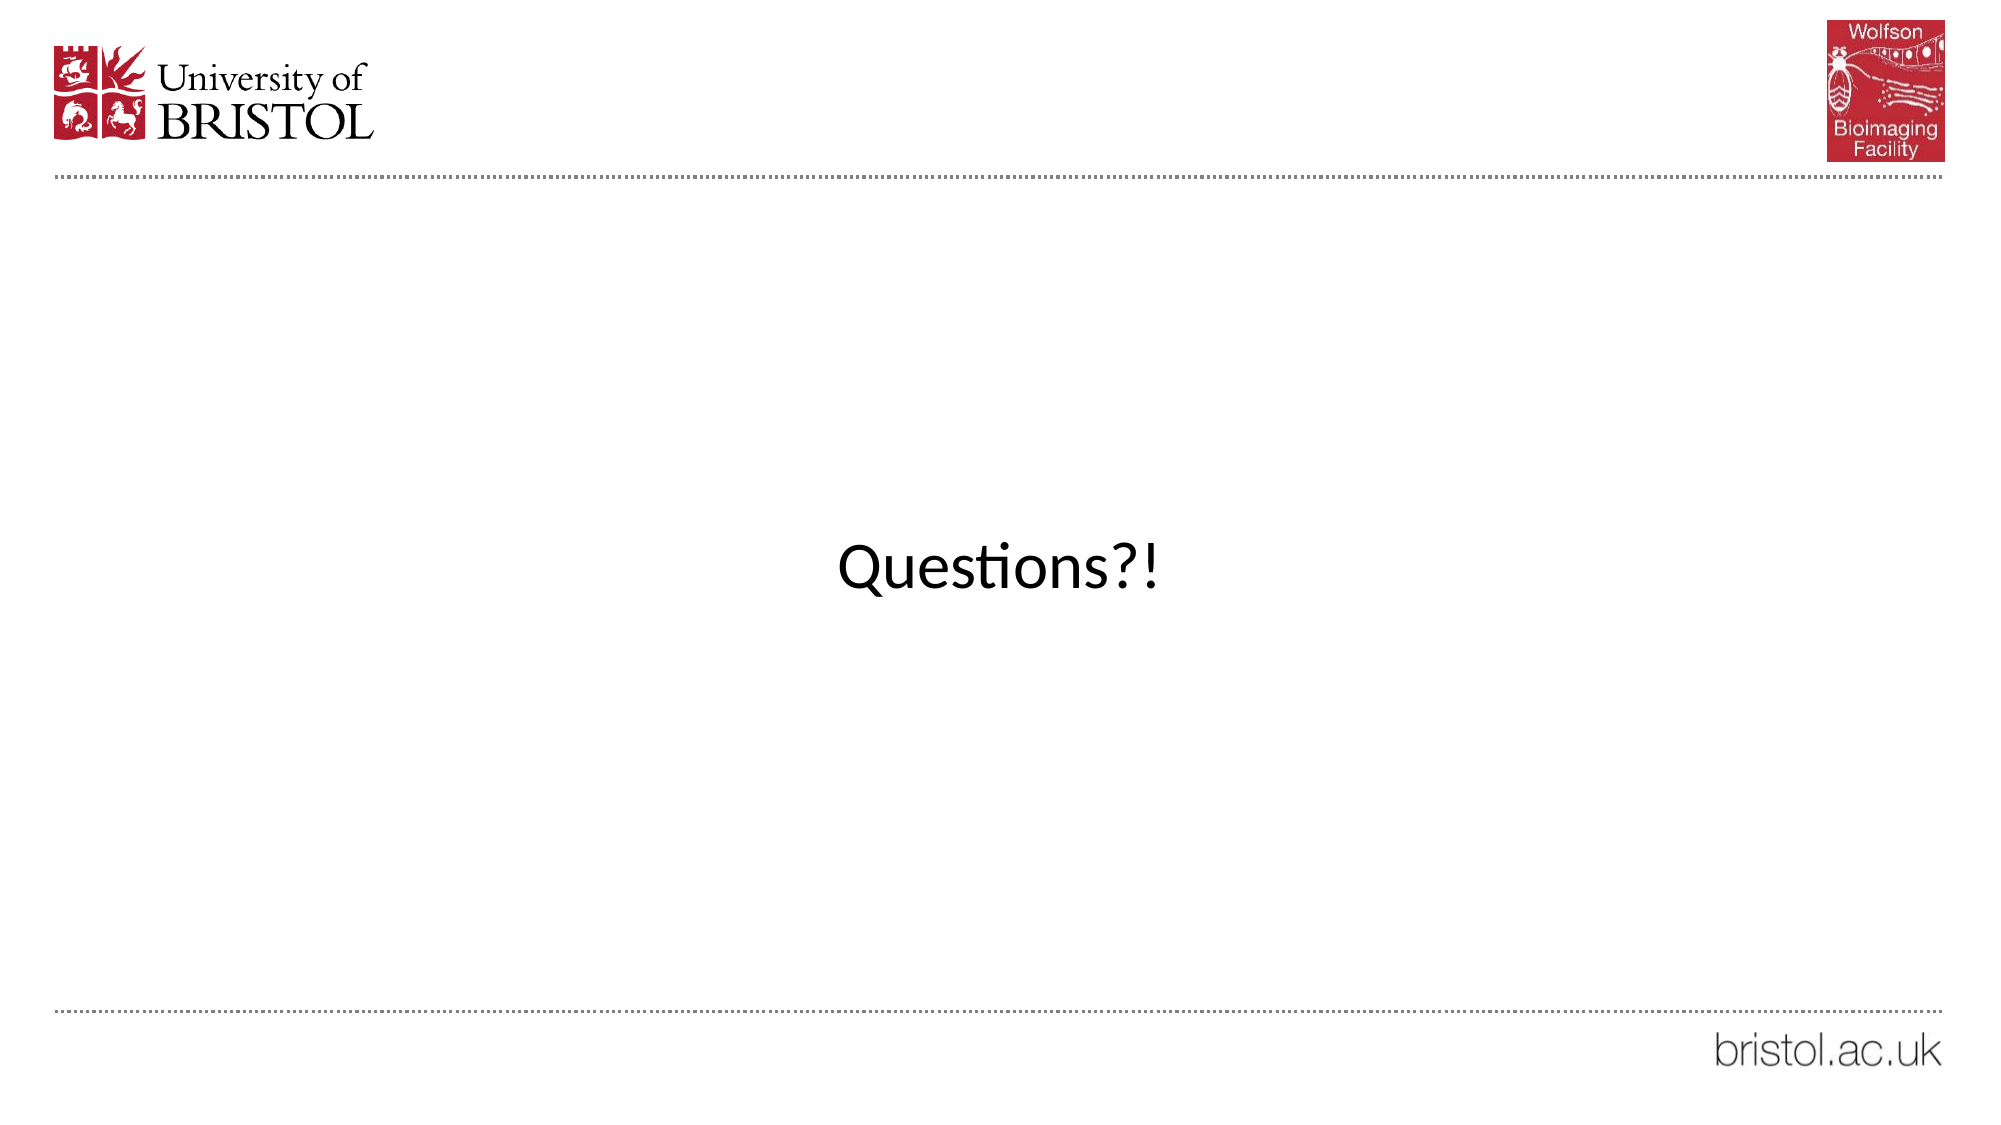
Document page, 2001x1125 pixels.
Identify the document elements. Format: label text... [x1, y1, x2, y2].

picture [1700, 1023, 1945, 1080]
text_box Questions?! [336, 514, 1664, 610]
picture [54, 46, 374, 140]
picture [1827, 20, 1945, 162]
